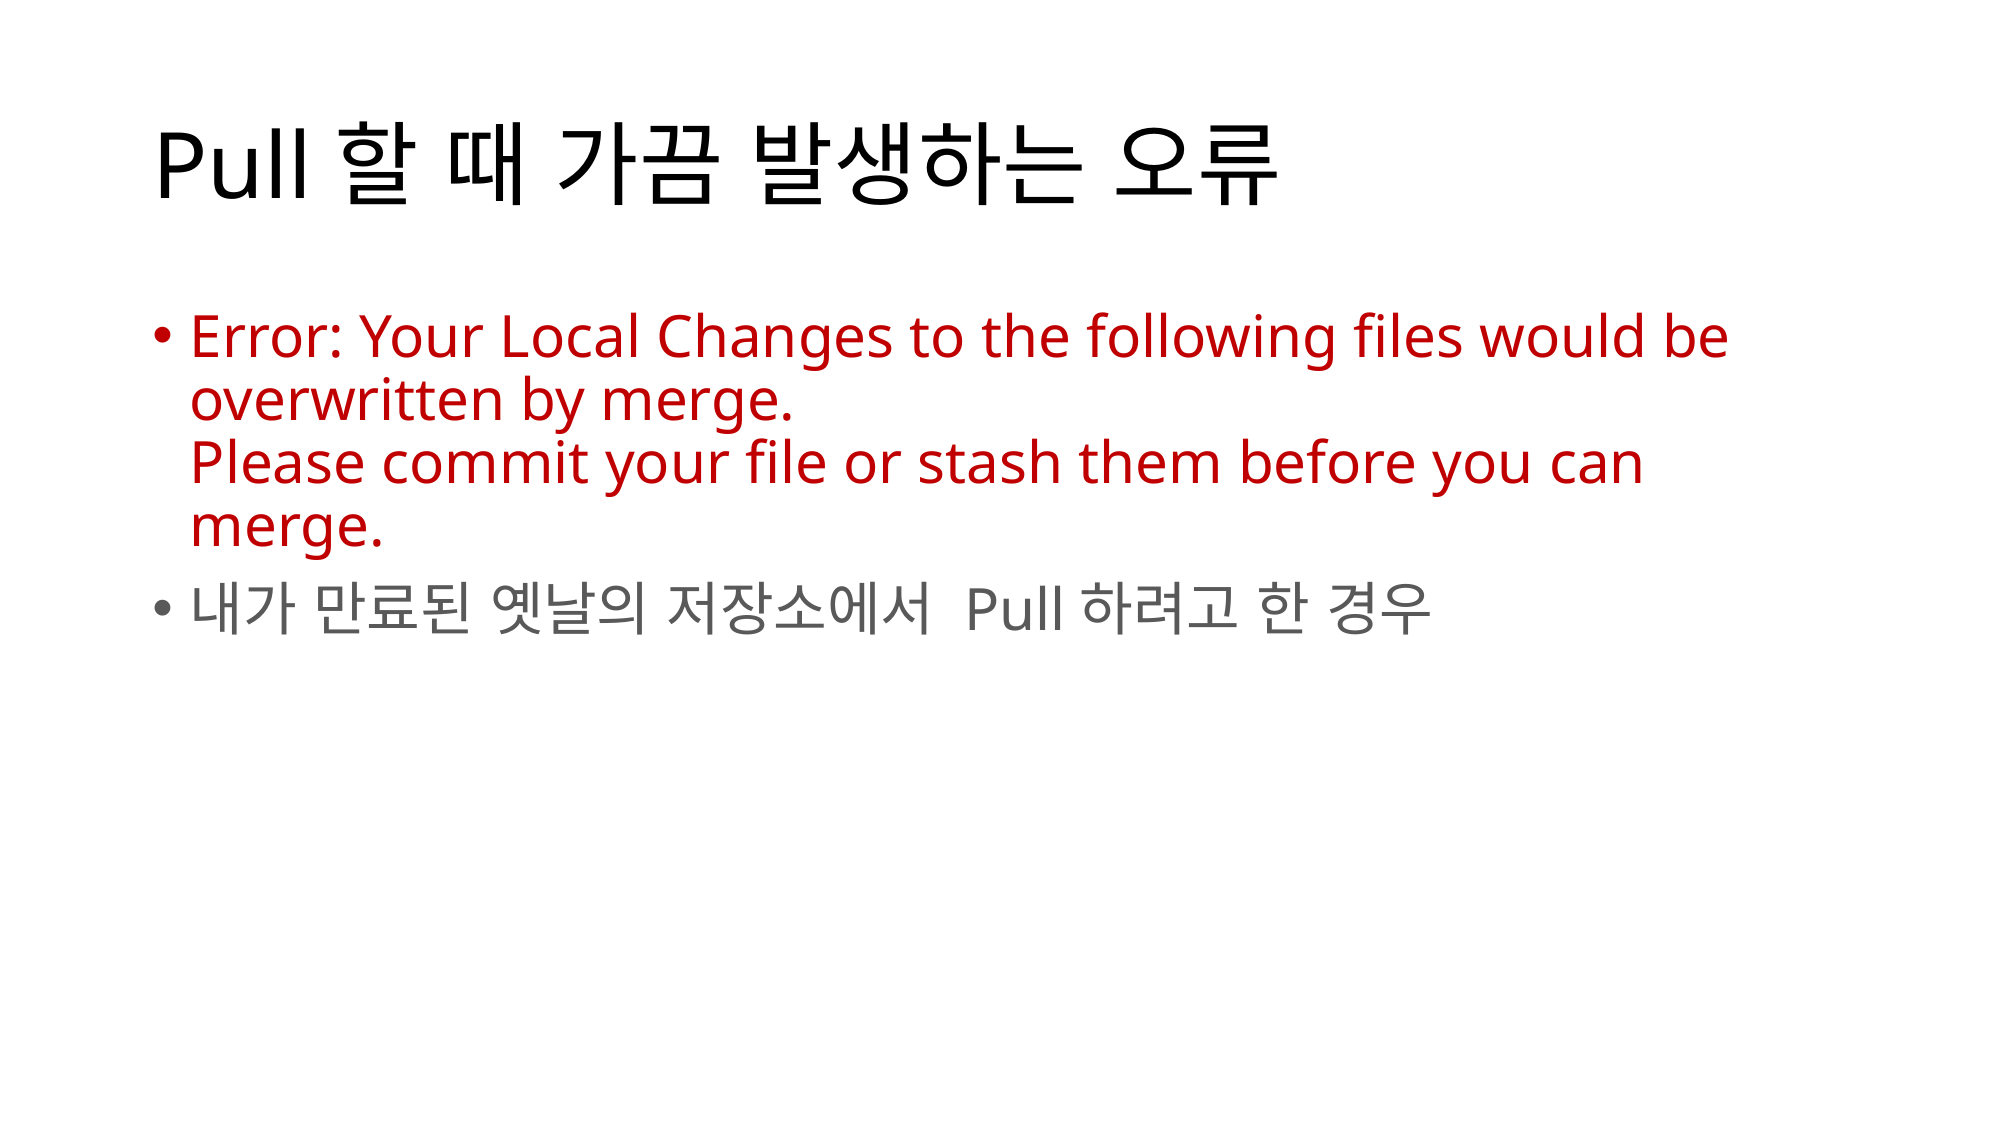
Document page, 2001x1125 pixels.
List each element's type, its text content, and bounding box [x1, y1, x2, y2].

list Error: Your Local Changes to the following files would be overwritten by merge. Please commit your file or stash them before you can merge. 내가 만료된 옛날의 저장소에서 Pull하려고 한 경우 [137, 299, 1863, 1014]
title Pull할 때 가끔 발생하는 오류 [137, 59, 1863, 278]
